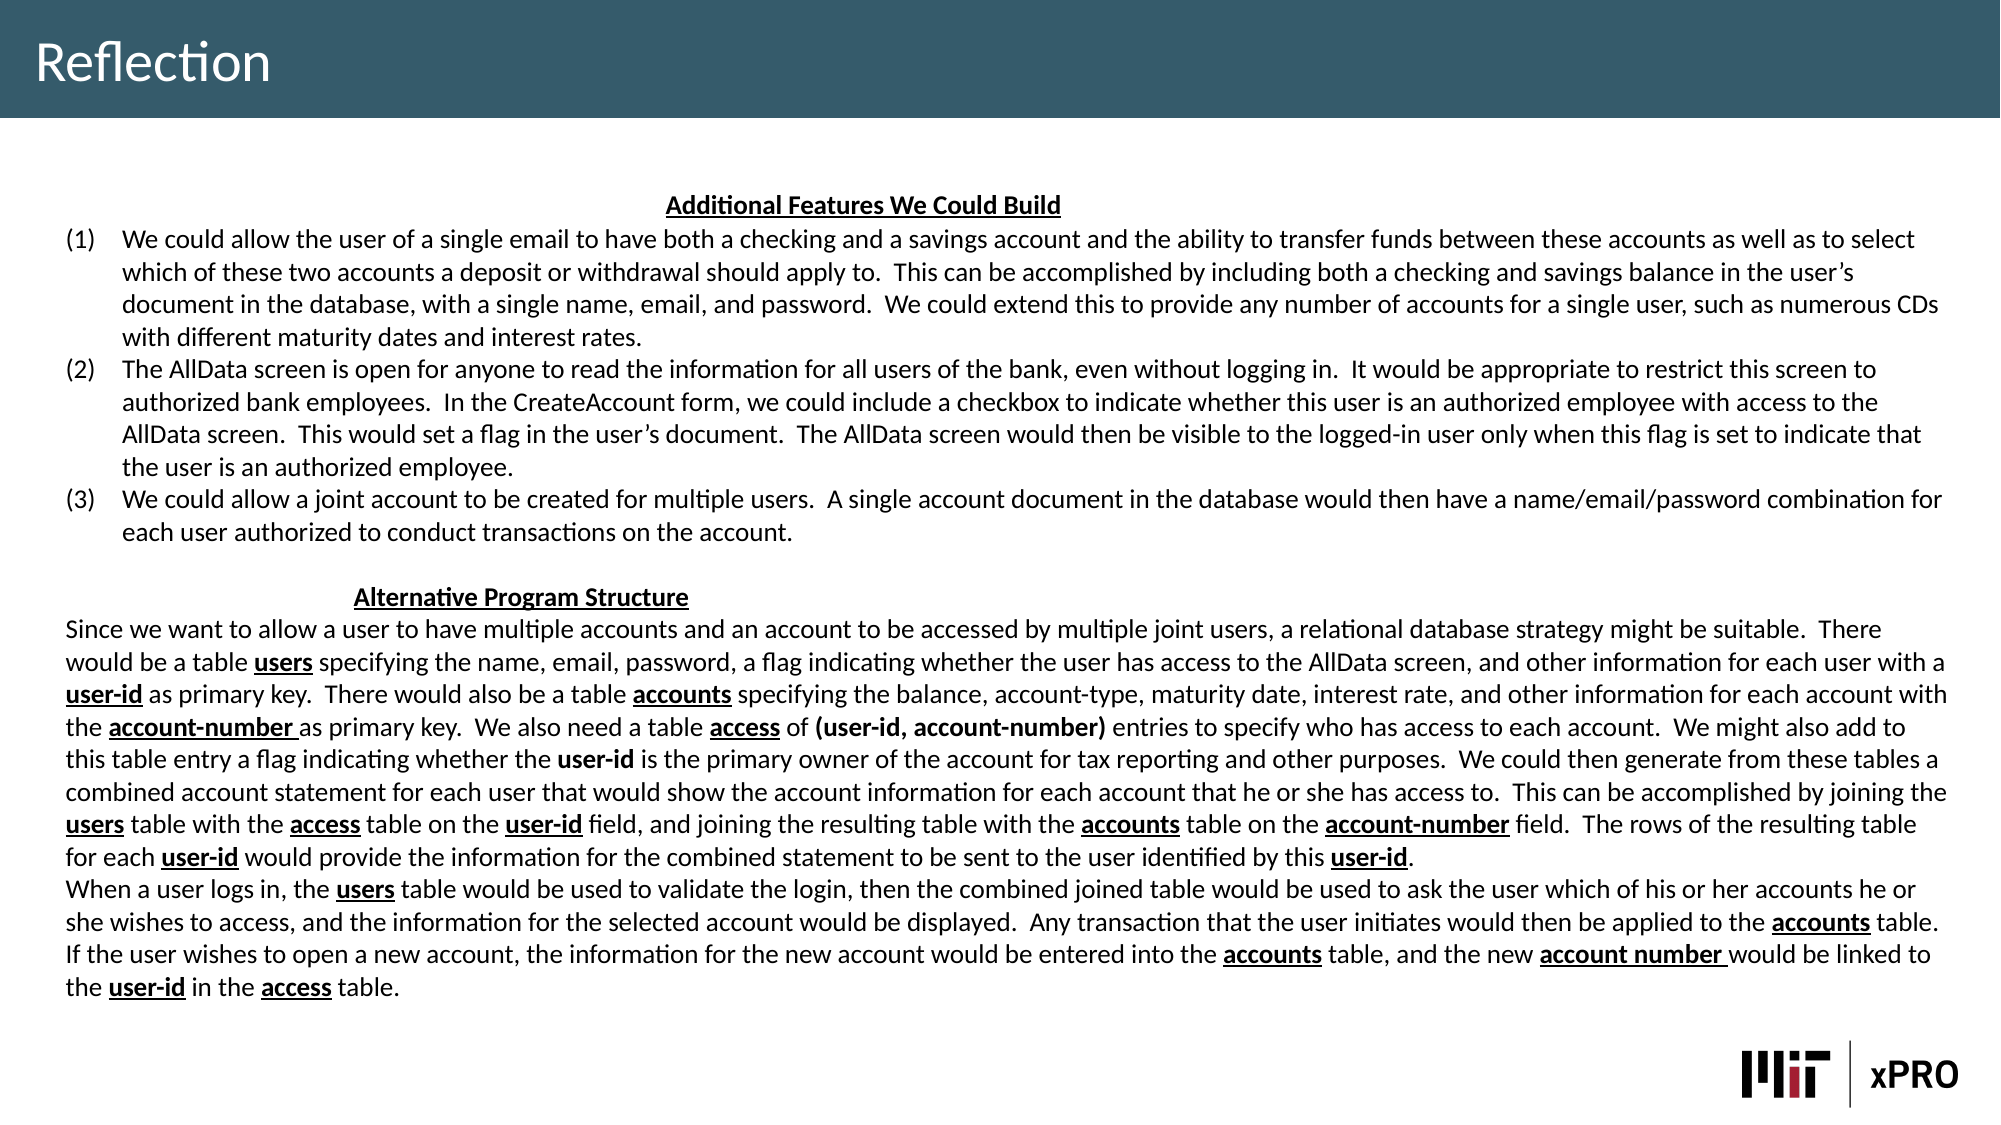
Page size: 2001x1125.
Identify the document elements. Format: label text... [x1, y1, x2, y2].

text_box Additional Features We Could Build We could allow the user of a single email to have both a checking and a savings account and the ability to transfer funds between these accounts as well as to select which of these two accounts a deposit or withdrawal should apply to. This can be accomplished by including both a checking and savings balance in the user’s document in the database, with a single name, email, and password. We could extend this to provide any number of accounts for a single user, such as numerous CDs with different maturity dates and interest rates. The AllData screen is open for anyone to read the information for all users of the bank, even without logging in. It would be appropriate to restrict this screen to authorized bank employees. In the CreateAccount form, we could include a checkbox to indicate whether this user is an authorized employee with access to the AllData screen. This would set a flag in the user’s document. The AllData screen would then be visible to the logged-in user only when this flag is set to indicate that the user is an authorized employee. We could allow a joint account to be created for multiple users. A single account document in the database would then have a name/email/password combination for each user authorized to conduct transactions on the account. Alternative Program Structure Since we want to allow a user to have multiple accounts and an account to be accessed by multiple joint users, a relational database strategy might be suitable. There would be a table users specifying the name, email, password, a flag indicating whether the user has access to the AllData screen, and other information for each user with a user-id as primary key. There would also be a table accounts specifying the balance, account-type, maturity date, interest rate, and other information for each account with the account-number as primary key. We also need a table access of (user-id, account-number) entries to specify who has access to each account. We might also add to this table entry a flag indicating whether the user-id is the primary owner of the account for tax reporting and other purposes. We could then generate from these tables a combined account statement for each user that would show the account information for each account that he or she has access to. This can be accomplished by joining the users table with the access table on the user-id field, and joining the resulting table with the accounts table on the account-number field. The rows of the resulting table for each user-id would provide the information for the combined statement to be sent to the user identified by this user-id. When a user logs in, the users table would be used to validate the login, then the combined joined table would be used to ask the user which of his or her accounts he or she wishes to access, and the information for the selected account would be displayed. Any transaction that the user initiates would then be applied to the accounts table. If the user wishes to open a new account, the information for the new account would be entered into the accounts table, and the new account number would be linked to the user-id in the access table. [50, 169, 1967, 1009]
text_box Reflection [20, 15, 1925, 101]
picture [0, 0, 2000, 118]
picture [1742, 1040, 1958, 1108]
